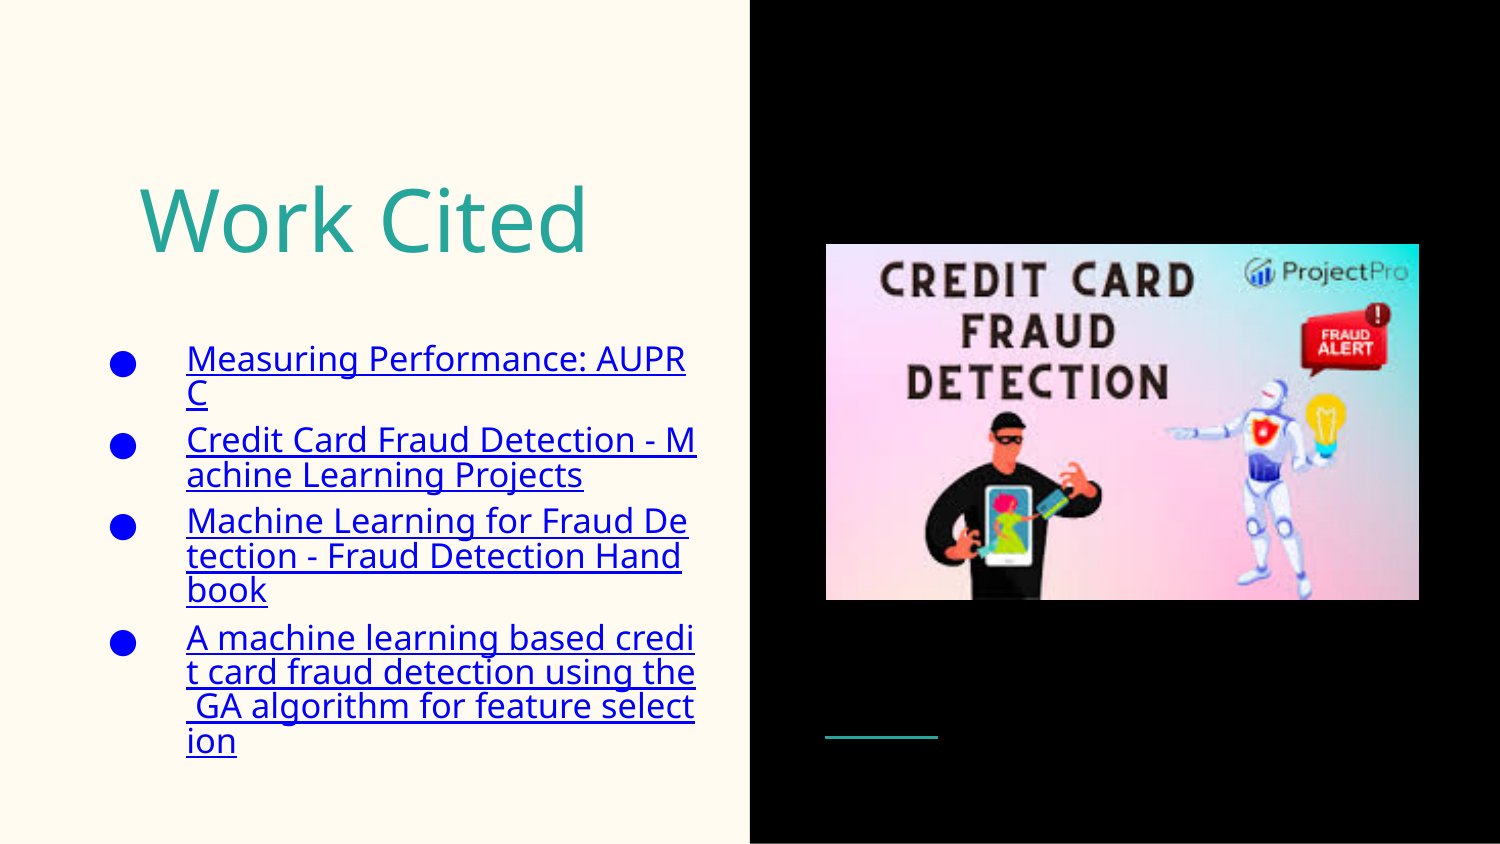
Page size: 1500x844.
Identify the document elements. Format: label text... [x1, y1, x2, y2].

picture [825, 243, 1419, 600]
title Work Cited [33, 66, 697, 286]
subtitle Measuring Performance: AUPRC Credit Card Fraud Detection - Machine Learning Projects Machine Learning for Fraud Detection - Fraud Detection Handbook A machine learning based credit card fraud detection using the GA algorithm for feature selection [49, 321, 714, 543]
